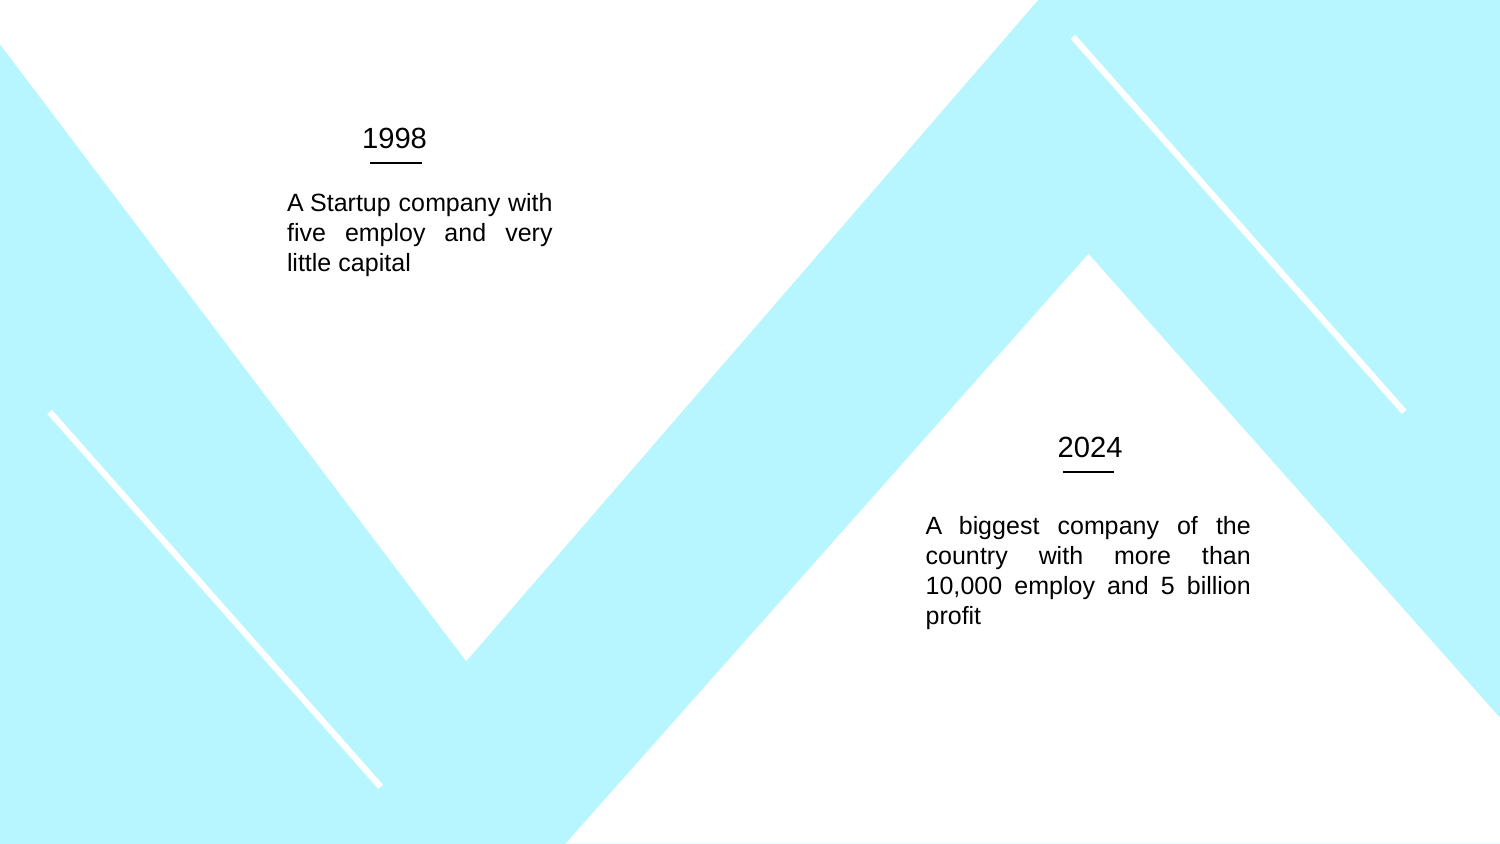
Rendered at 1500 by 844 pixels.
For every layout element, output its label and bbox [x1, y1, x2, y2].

text_box [272, 112, 581, 286]
text_box [939, 274, 1070, 419]
text_box [910, 420, 1267, 639]
text_box [49, 411, 381, 788]
text_box [0, 0, 1041, 664]
text_box [1072, 36, 1405, 413]
text_box [563, 456, 1500, 844]
